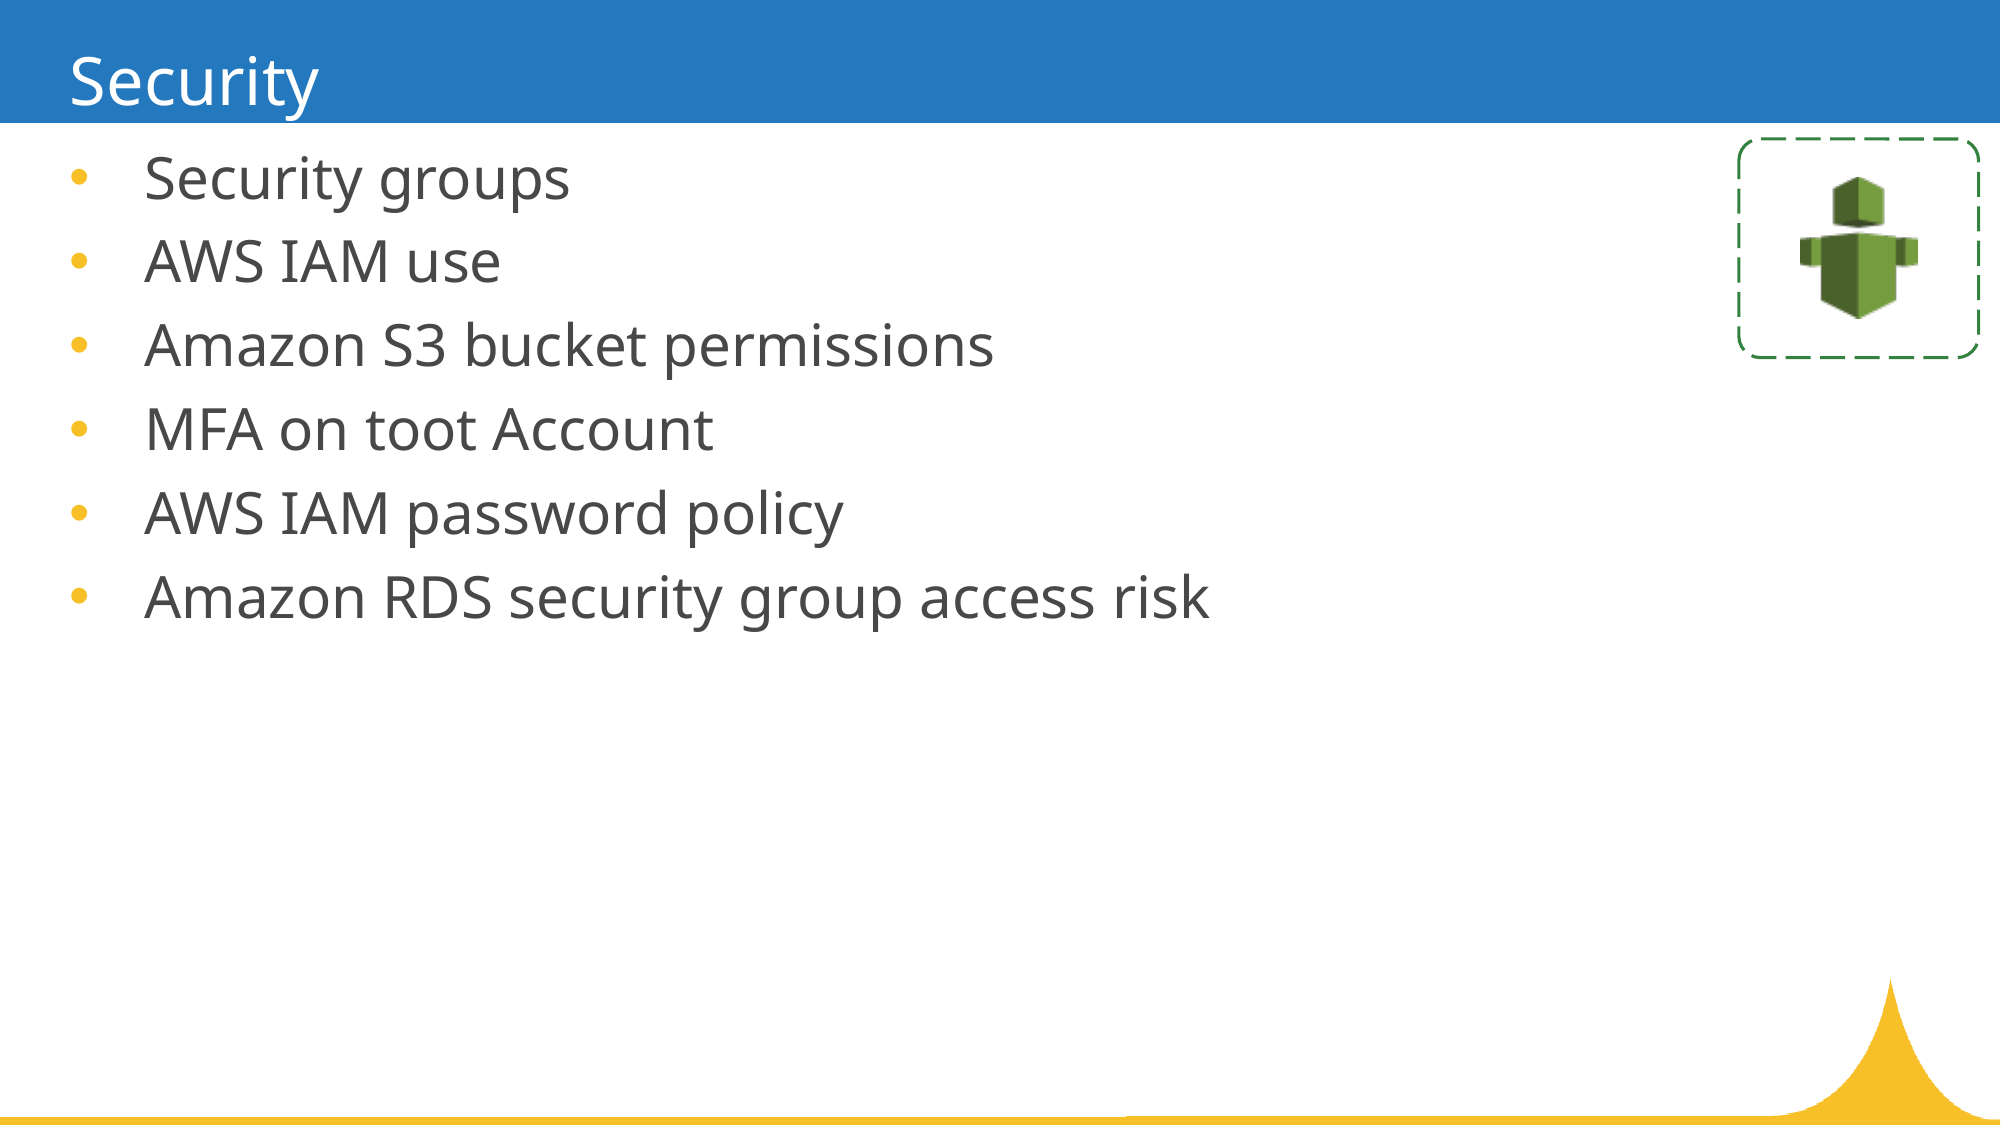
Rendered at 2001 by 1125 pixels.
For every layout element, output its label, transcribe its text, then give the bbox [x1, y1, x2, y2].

list Security groups AWS IAM use Amazon S3 bucket permissions MFA on toot Account AWS IAM password policy Amazon RDS security group access risk [54, 141, 1780, 856]
title Security [54, 27, 1487, 142]
picture [1126, 926, 2001, 1125]
text_box [1738, 138, 1980, 359]
picture [1800, 177, 1918, 319]
